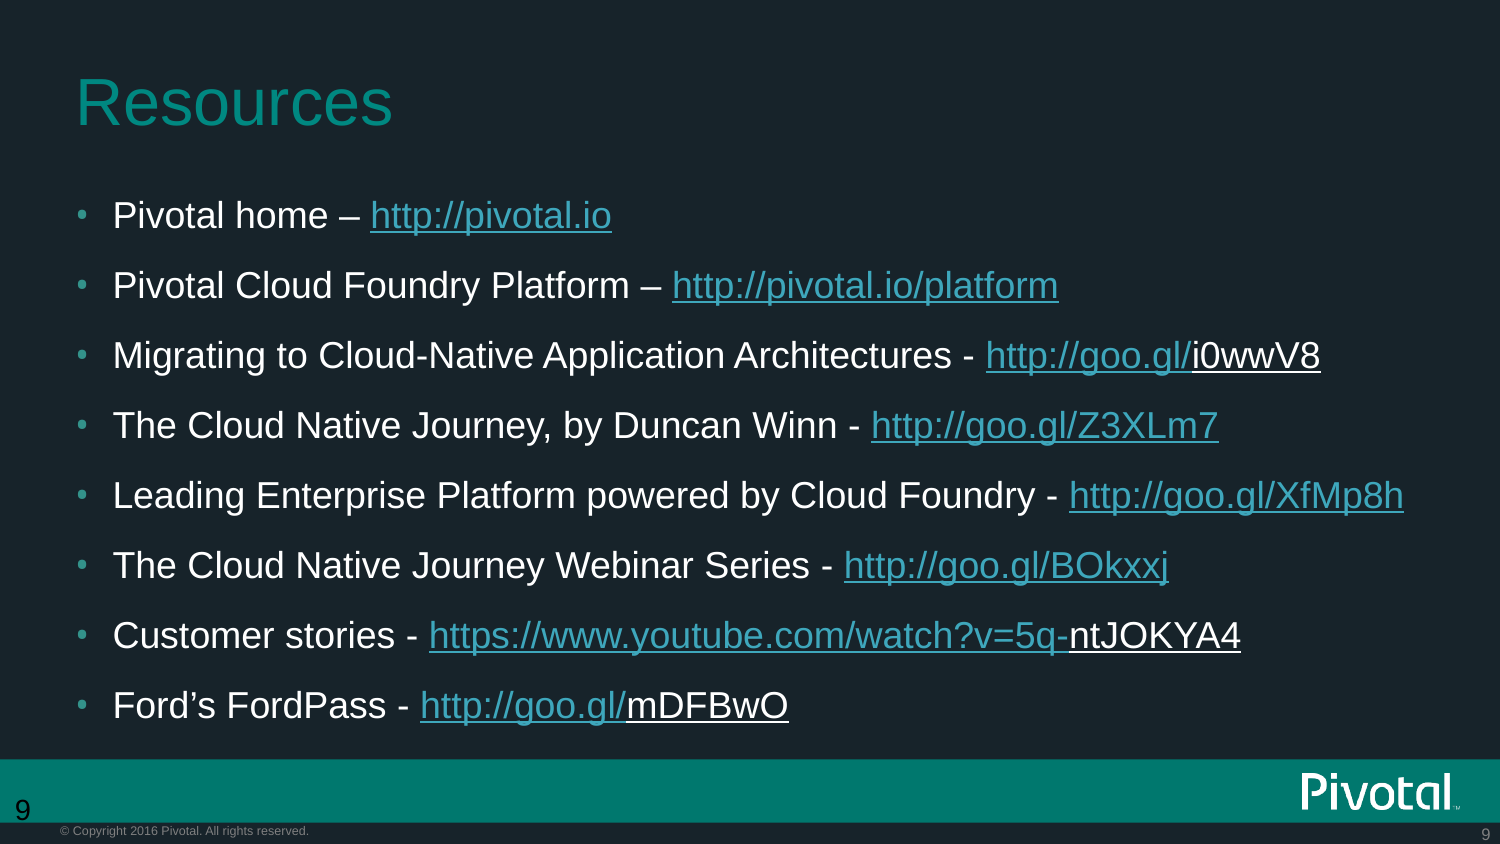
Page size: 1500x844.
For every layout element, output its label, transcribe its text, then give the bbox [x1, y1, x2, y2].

title Resources [60, 53, 1440, 129]
picture [1302, 773, 1460, 810]
list Pivotal home – http://pivotal.io Pivotal Cloud Foundry Platform – http://pivotal.io/platform Migrating to Cloud-Native Application Architectures - http://goo.gl/i0wwV8 The Cloud Native Journey, by Duncan Winn - http://goo.gl/Z3XLm7 Leading Enterprise Platform powered by Cloud Foundry - http://goo.gl/XfMp8h The Cloud Native Journey Webinar Series - http://goo.gl/BOkxxj Customer stories - https://www.youtube.com/watch?v=5q-ntJOKYA4 Ford’s FordPass - http://goo.gl/mDFBwO [60, 176, 1440, 732]
slide_number 9 [0, 784, 62, 830]
